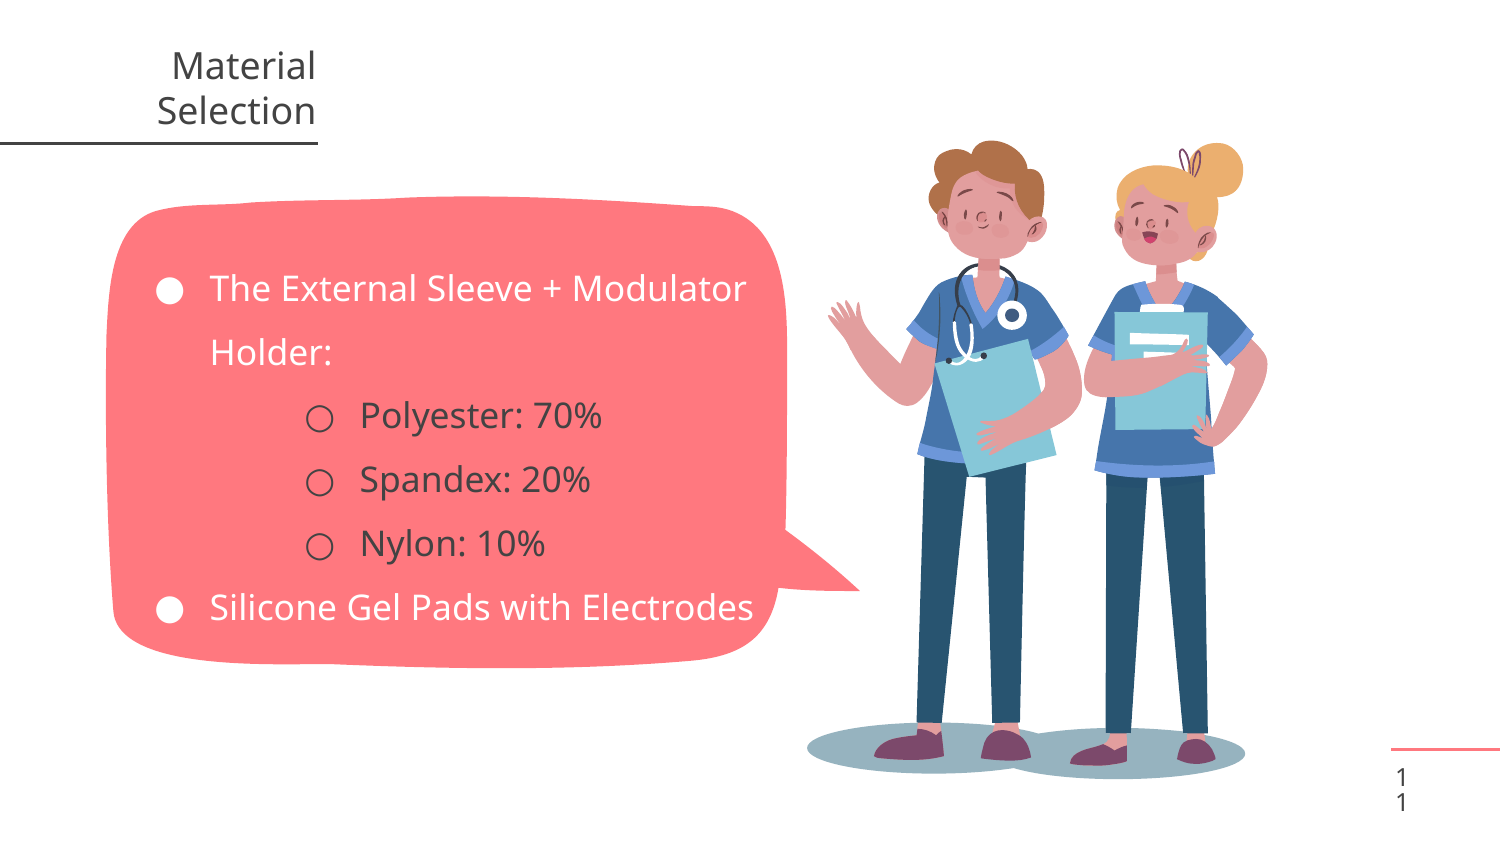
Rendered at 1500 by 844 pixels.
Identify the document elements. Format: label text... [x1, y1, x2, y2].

slide_number ‹#› [1380, 745, 1432, 811]
subtitle The External Sleeve + Modulator Holder: Polyester: 70% Spandex: 20% Nylon: 10% Silicone Gel Pads with Electrodes [119, 216, 779, 656]
title Material Selection [0, 99, 332, 148]
